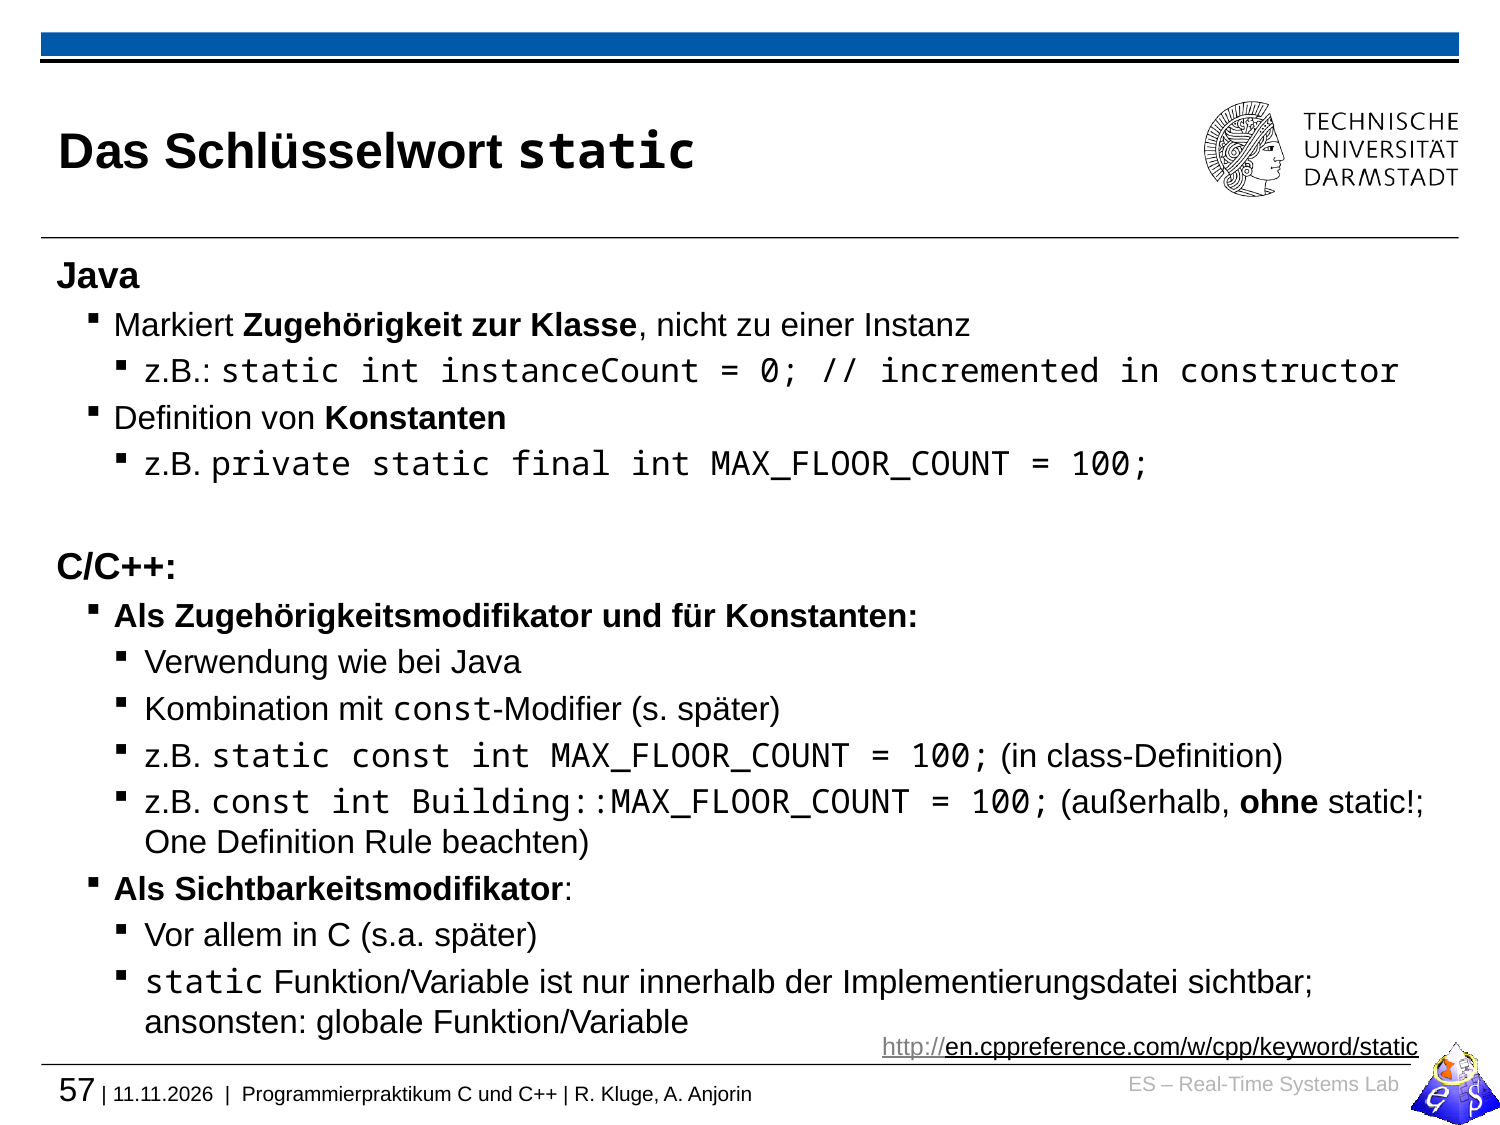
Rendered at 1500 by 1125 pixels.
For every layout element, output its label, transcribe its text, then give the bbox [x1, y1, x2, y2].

text_box http://en.cppreference.com/w/cpp/keyword/static [690, 1025, 1441, 1068]
title Das Schlüsselwort static [58, 80, 1187, 218]
picture [1187, 84, 1483, 214]
picture [1411, 1041, 1500, 1125]
list Java Markiert Zugehörigkeit zur Klasse, nicht zu einer Instanz z.B.: static int instanceCount = 0; // incremented in constructor Definition von Konstanten z.B. private static final int MAX_FLOOR_COUNT = 100; C/C++: Als Zugehörigkeitsmodifikator und für Konstanten: Verwendung wie bei Java Kombination mit const-Modifier (s. später) z.B. static const int MAX_FLOOR_COUNT = 100; (in class-Definition) z.B. const int Building::MAX_FLOOR_COUNT = 100; (außerhalb, ohne static!; One Definition Rule beachten) Als Sichtbarkeitsmodifikator: Vor allem in C (s.a. später) static Funktion/Variable ist nur innerhalb der Implementierungsdatei sichtbar; ansonsten: globale Funktion/Variable [41, 243, 1459, 1059]
